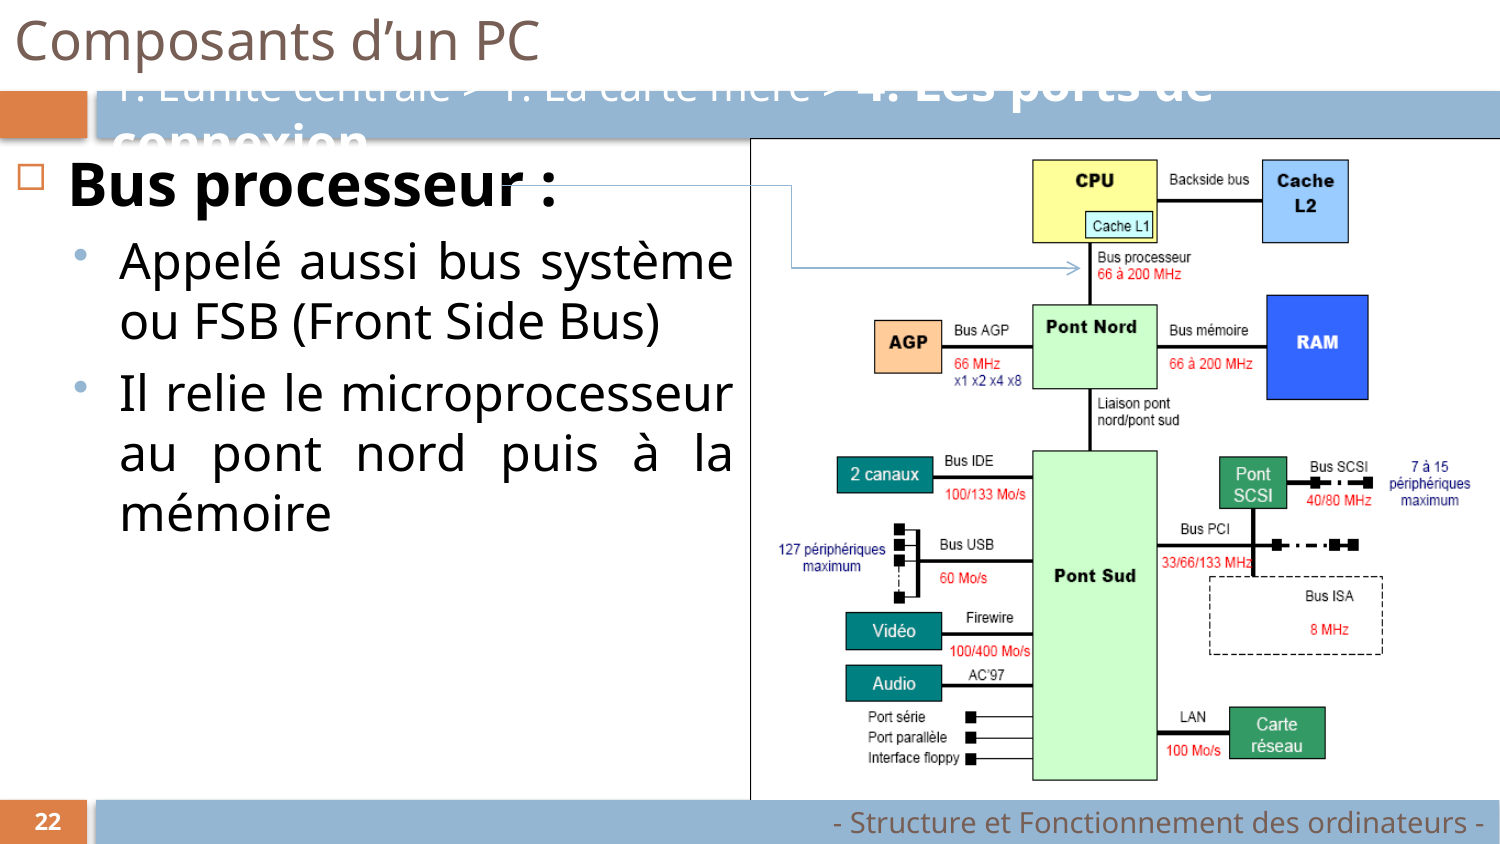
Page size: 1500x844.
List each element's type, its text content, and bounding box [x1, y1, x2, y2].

footer - Structure et Fonctionnement des ordinateurs - [112, 799, 1500, 844]
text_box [501, 185, 1082, 269]
picture [749, 138, 1500, 801]
list Bus processeur : Appelé aussi bus système ou FSB (Front Side Bus) Il relie le microprocesseur au pont nord puis à la mémoire [0, 138, 748, 800]
text_box 1. L’unité centrale > 1. La carte mère > 4. Les ports de connexion [96, 91, 1500, 133]
title Composants d’un PC [0, 0, 1500, 80]
